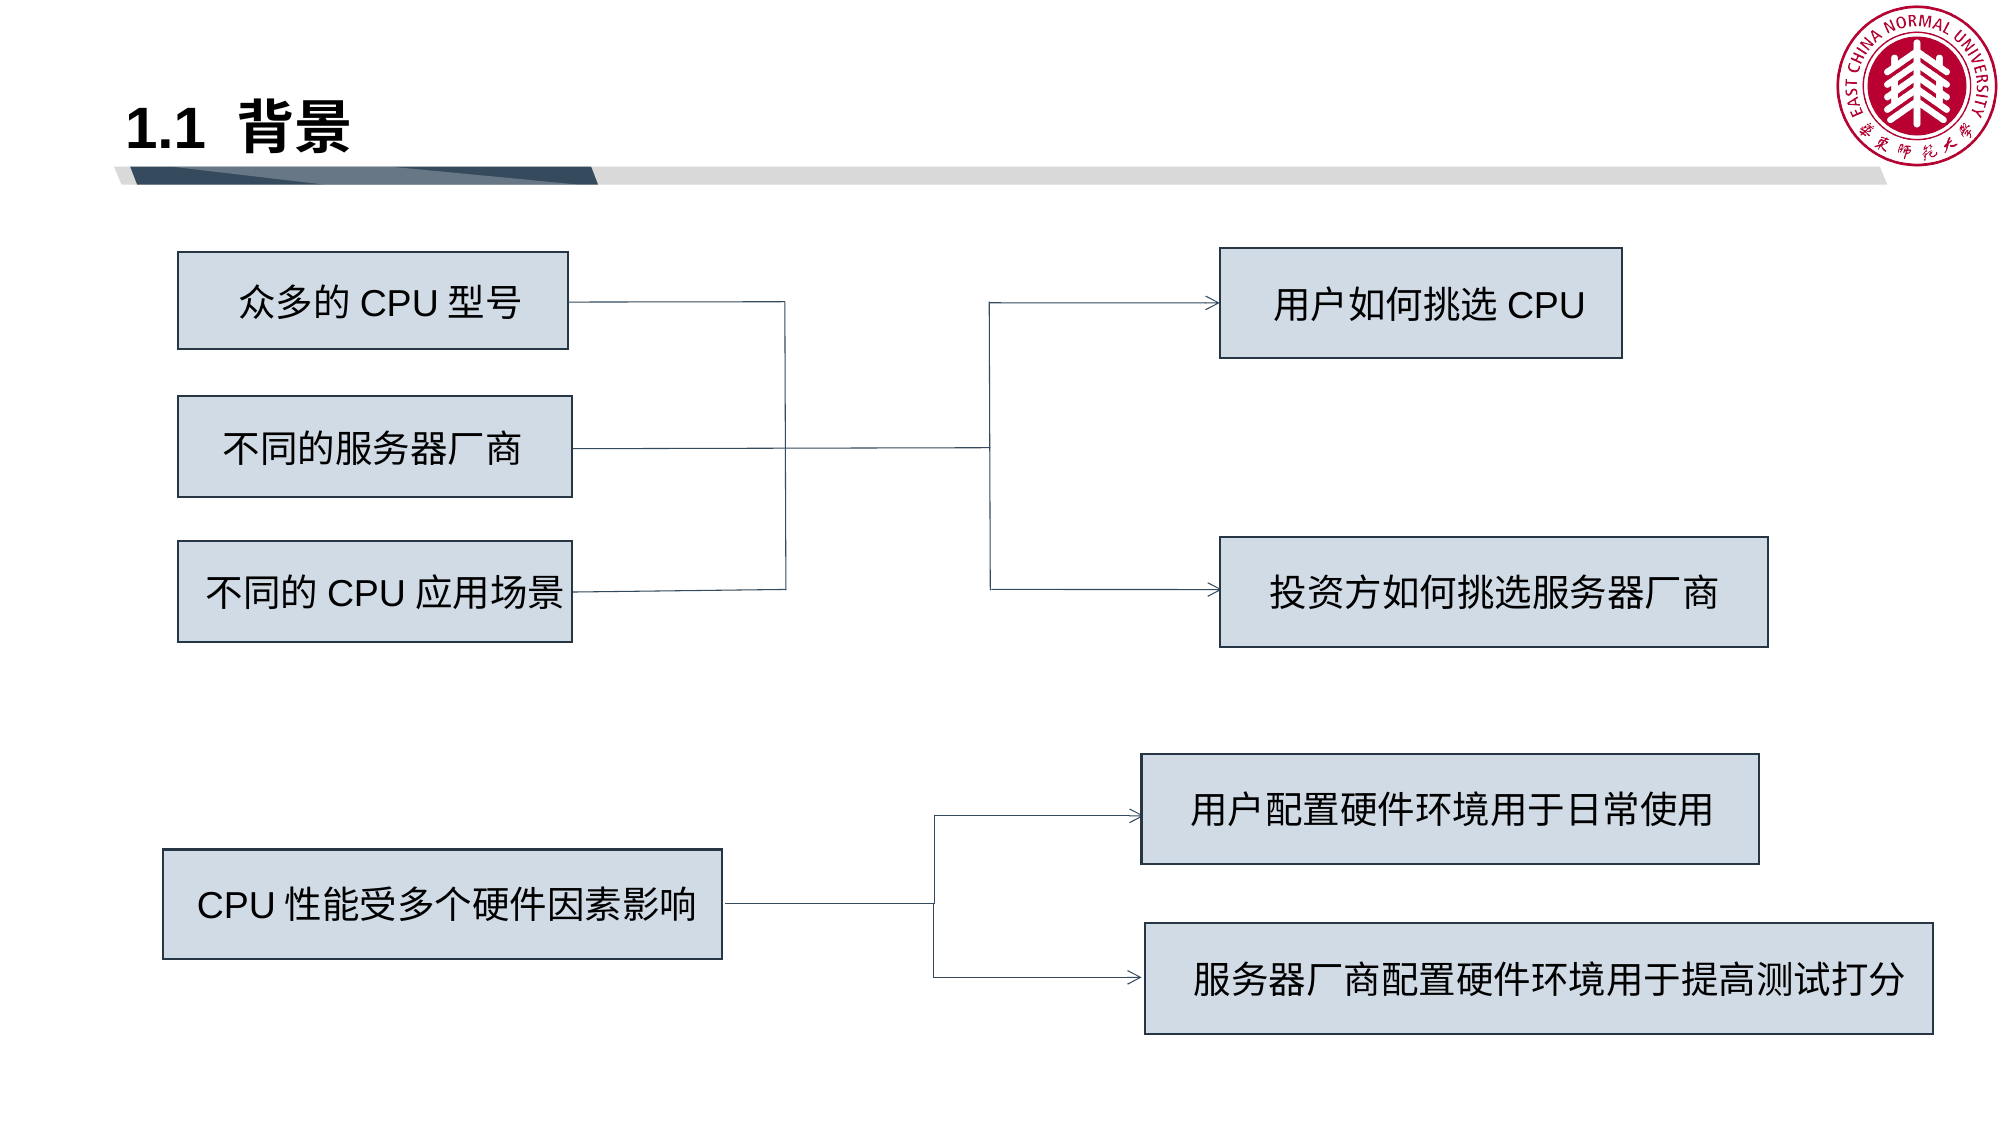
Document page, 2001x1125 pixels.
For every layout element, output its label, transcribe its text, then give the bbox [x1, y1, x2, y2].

picture [1832, 0, 2000, 171]
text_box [1141, 753, 1759, 865]
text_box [177, 395, 592, 498]
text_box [178, 540, 584, 643]
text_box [1219, 536, 1769, 648]
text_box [573, 589, 786, 593]
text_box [1219, 247, 1651, 359]
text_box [1144, 922, 1940, 1034]
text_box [725, 903, 1142, 978]
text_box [163, 849, 725, 960]
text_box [177, 251, 604, 349]
title 1.1 背景 [109, 0, 1832, 169]
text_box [725, 815, 1144, 904]
